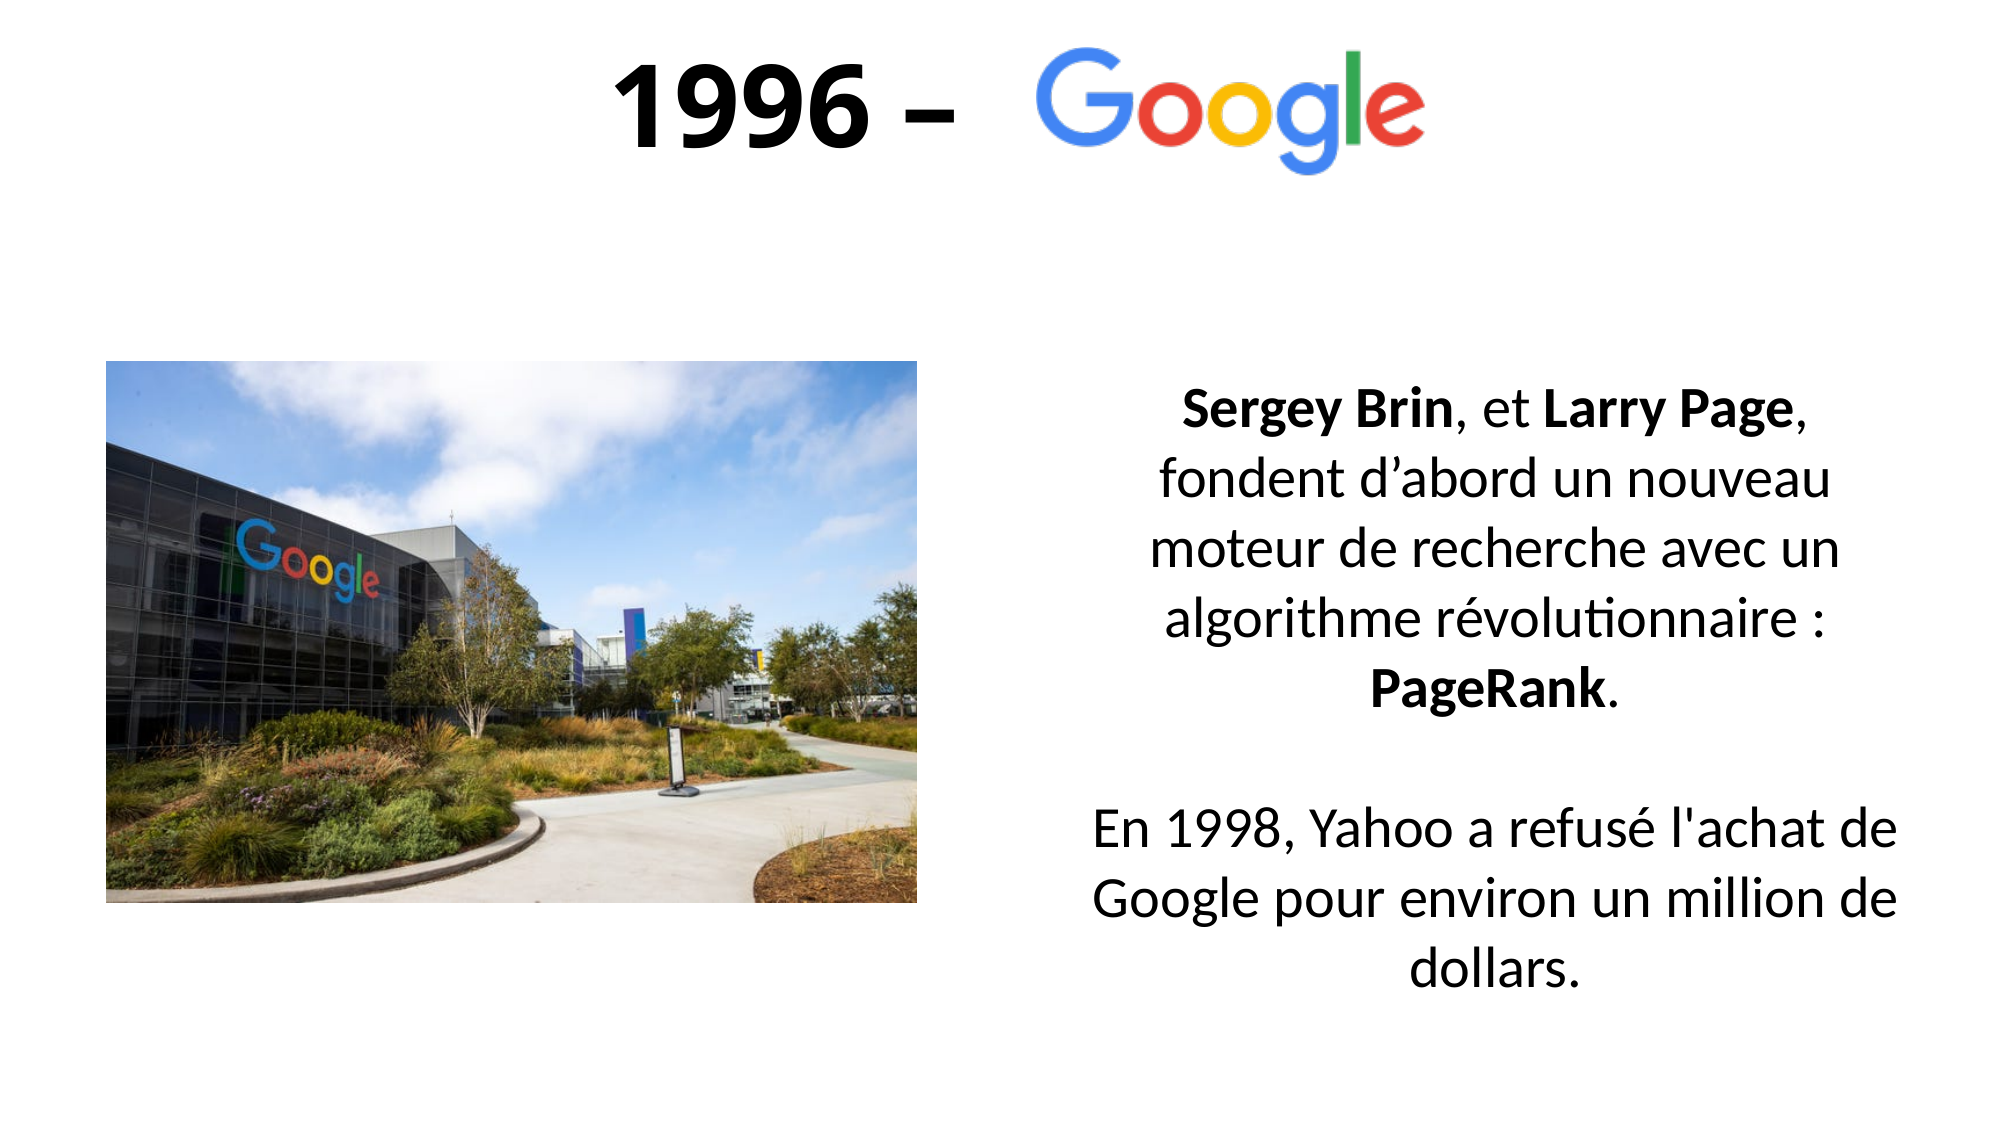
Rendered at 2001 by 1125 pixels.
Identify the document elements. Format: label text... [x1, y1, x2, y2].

text_box Sergey Brin, et Larry Page, fondent d’abord un nouveau moteur de recherche avec un algorithme révolutionnaire : PageRank. En 1998, Yahoo a refusé l'achat de Google pour environ un million de dollars. [1073, 361, 1919, 1007]
picture [106, 361, 917, 903]
title 1996 – Google [66, 40, 1934, 180]
picture [1036, 47, 1428, 180]
